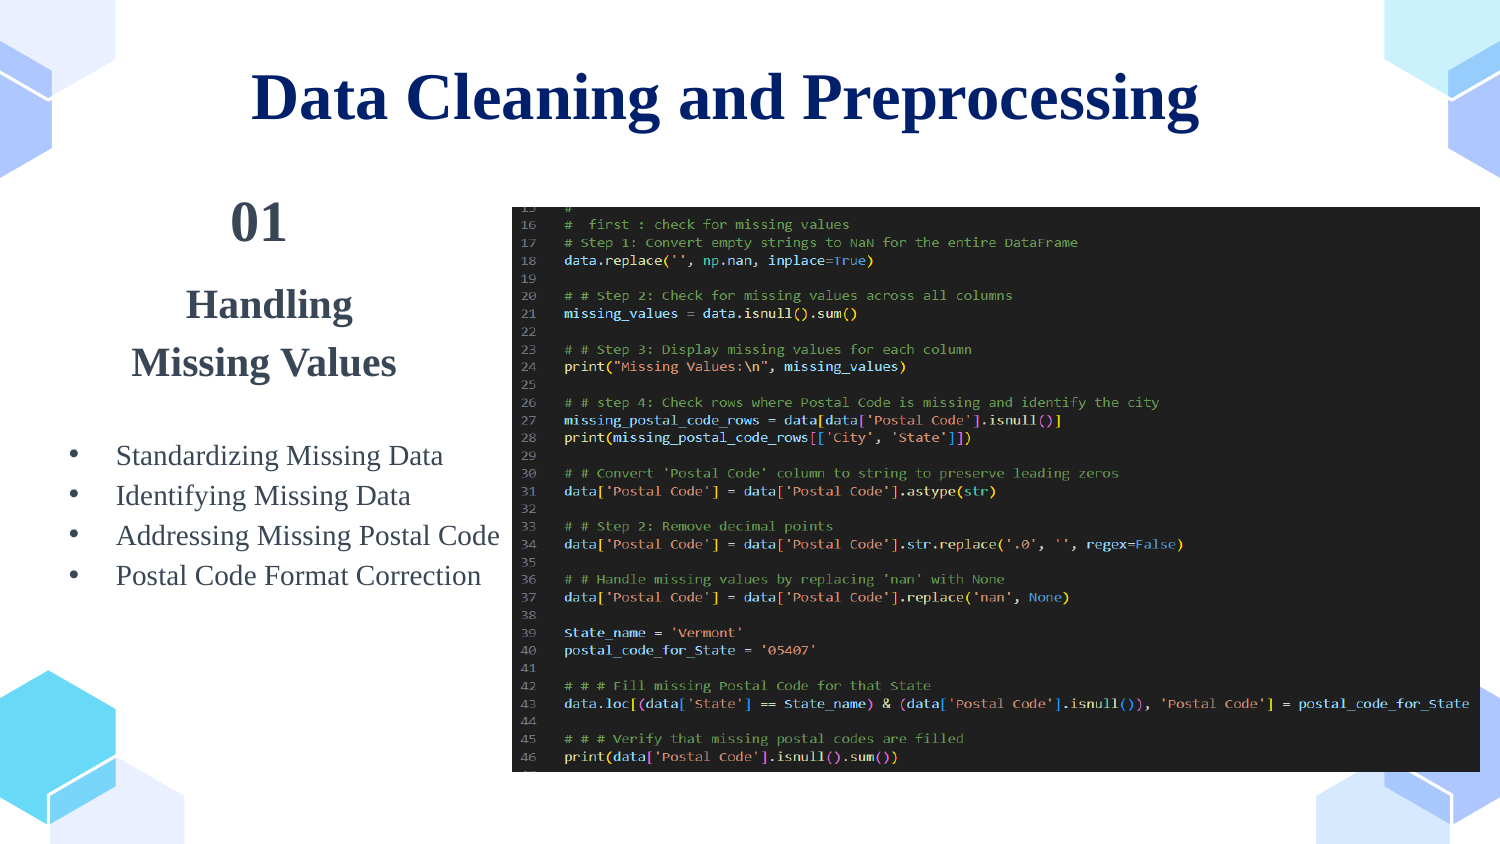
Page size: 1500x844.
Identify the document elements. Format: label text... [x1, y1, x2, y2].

subtitle Standardizing Missing Data Identifying Missing Data Addressing Missing Postal Code Postal Code Format Correction [53, 415, 507, 662]
picture [512, 207, 1481, 772]
subtitle Handling Missing Values [97, 272, 442, 400]
title Data Cleaning and Preprocessing [226, 38, 1227, 175]
text_box 01 [202, 165, 318, 261]
